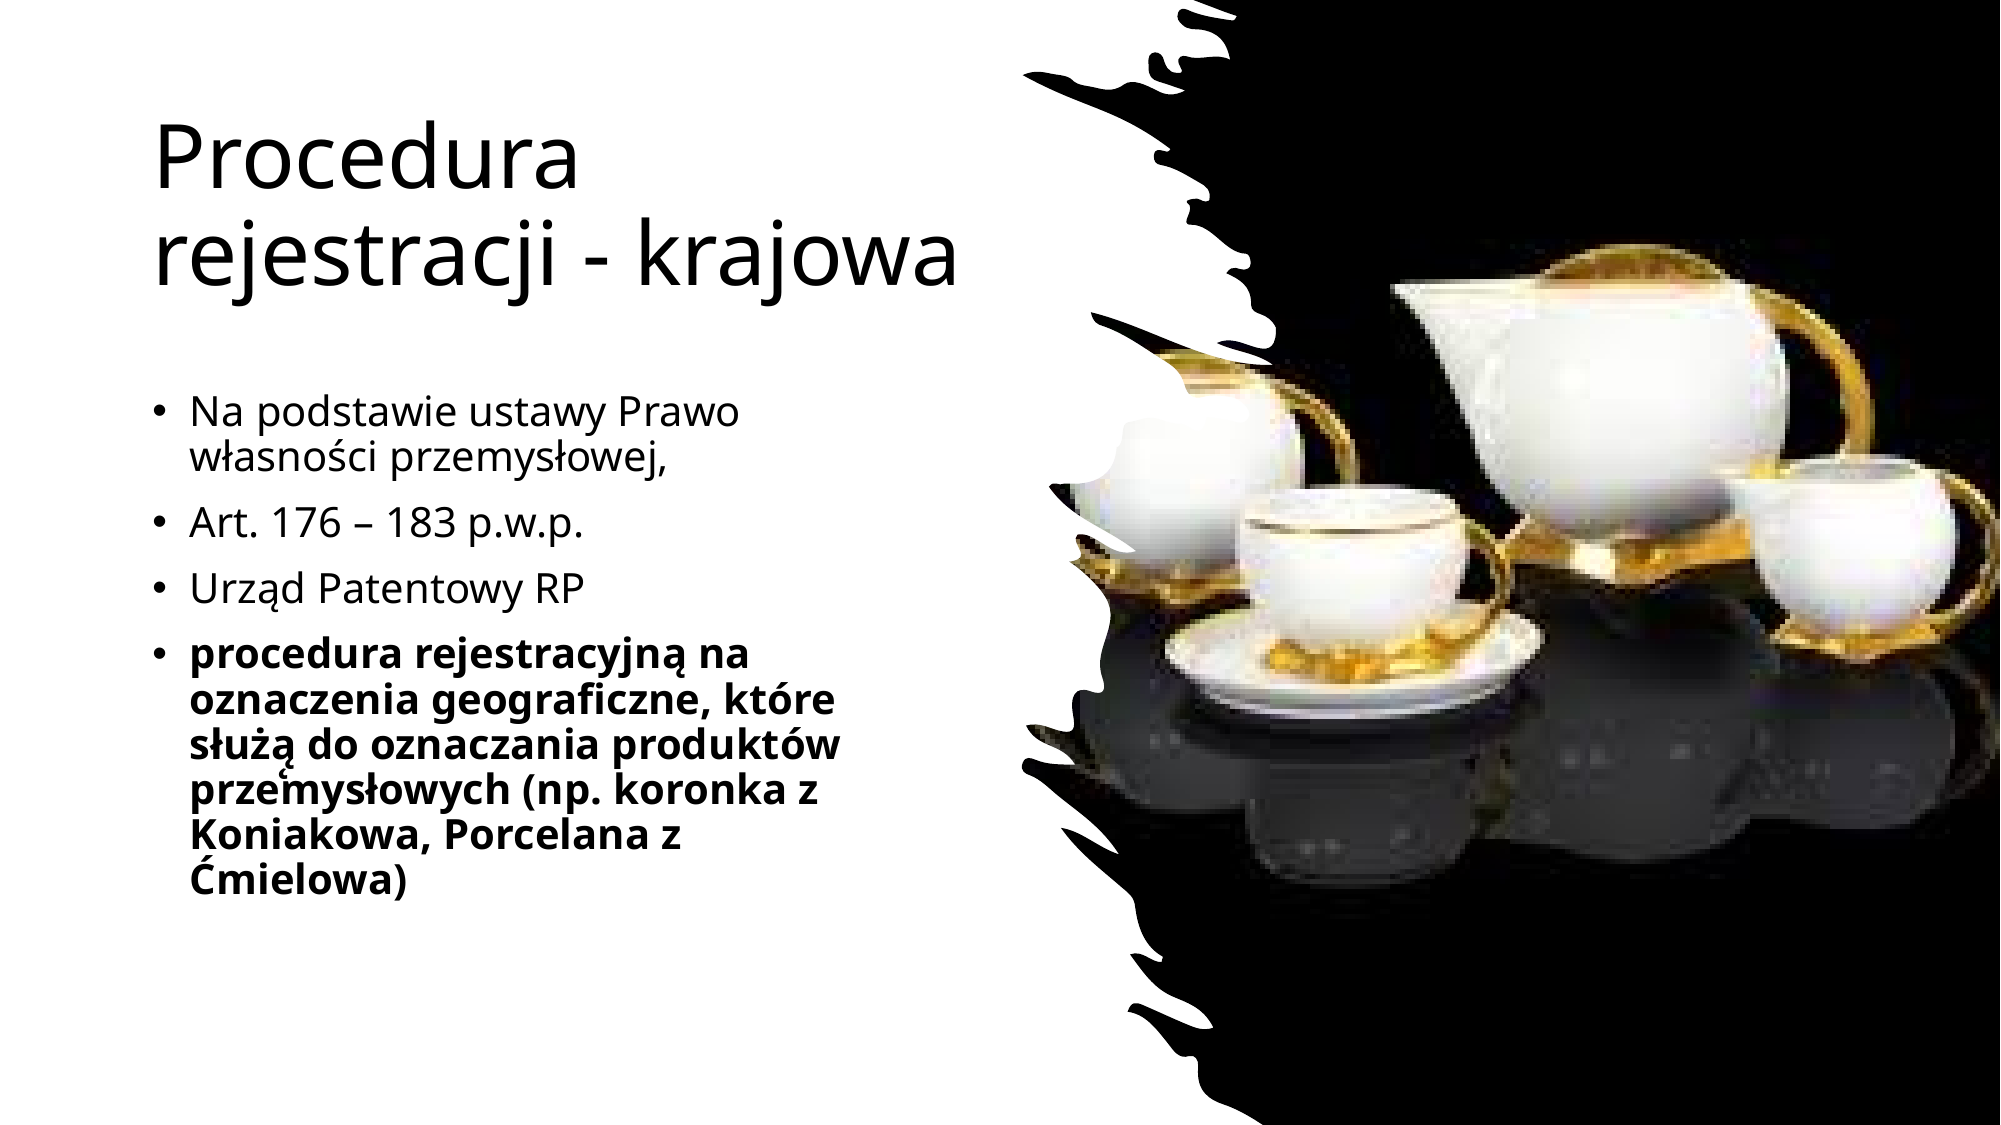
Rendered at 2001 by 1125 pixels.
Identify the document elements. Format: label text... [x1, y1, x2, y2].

list Na podstawie ustawy Prawo własności przemysłowej, Art. 176 – 183 p.w.p. Urząd Patentowy RP procedura rejestracyjną na oznaczenia geograficzne, które służą̨ do oznaczania produktów przemysłowych (np. koronka z Koniakowa, Porcelana z Ćmielowa) [137, 382, 896, 1014]
title Procedura rejestracji - krajowa [137, 59, 999, 357]
picture [1021, 0, 2000, 1125]
